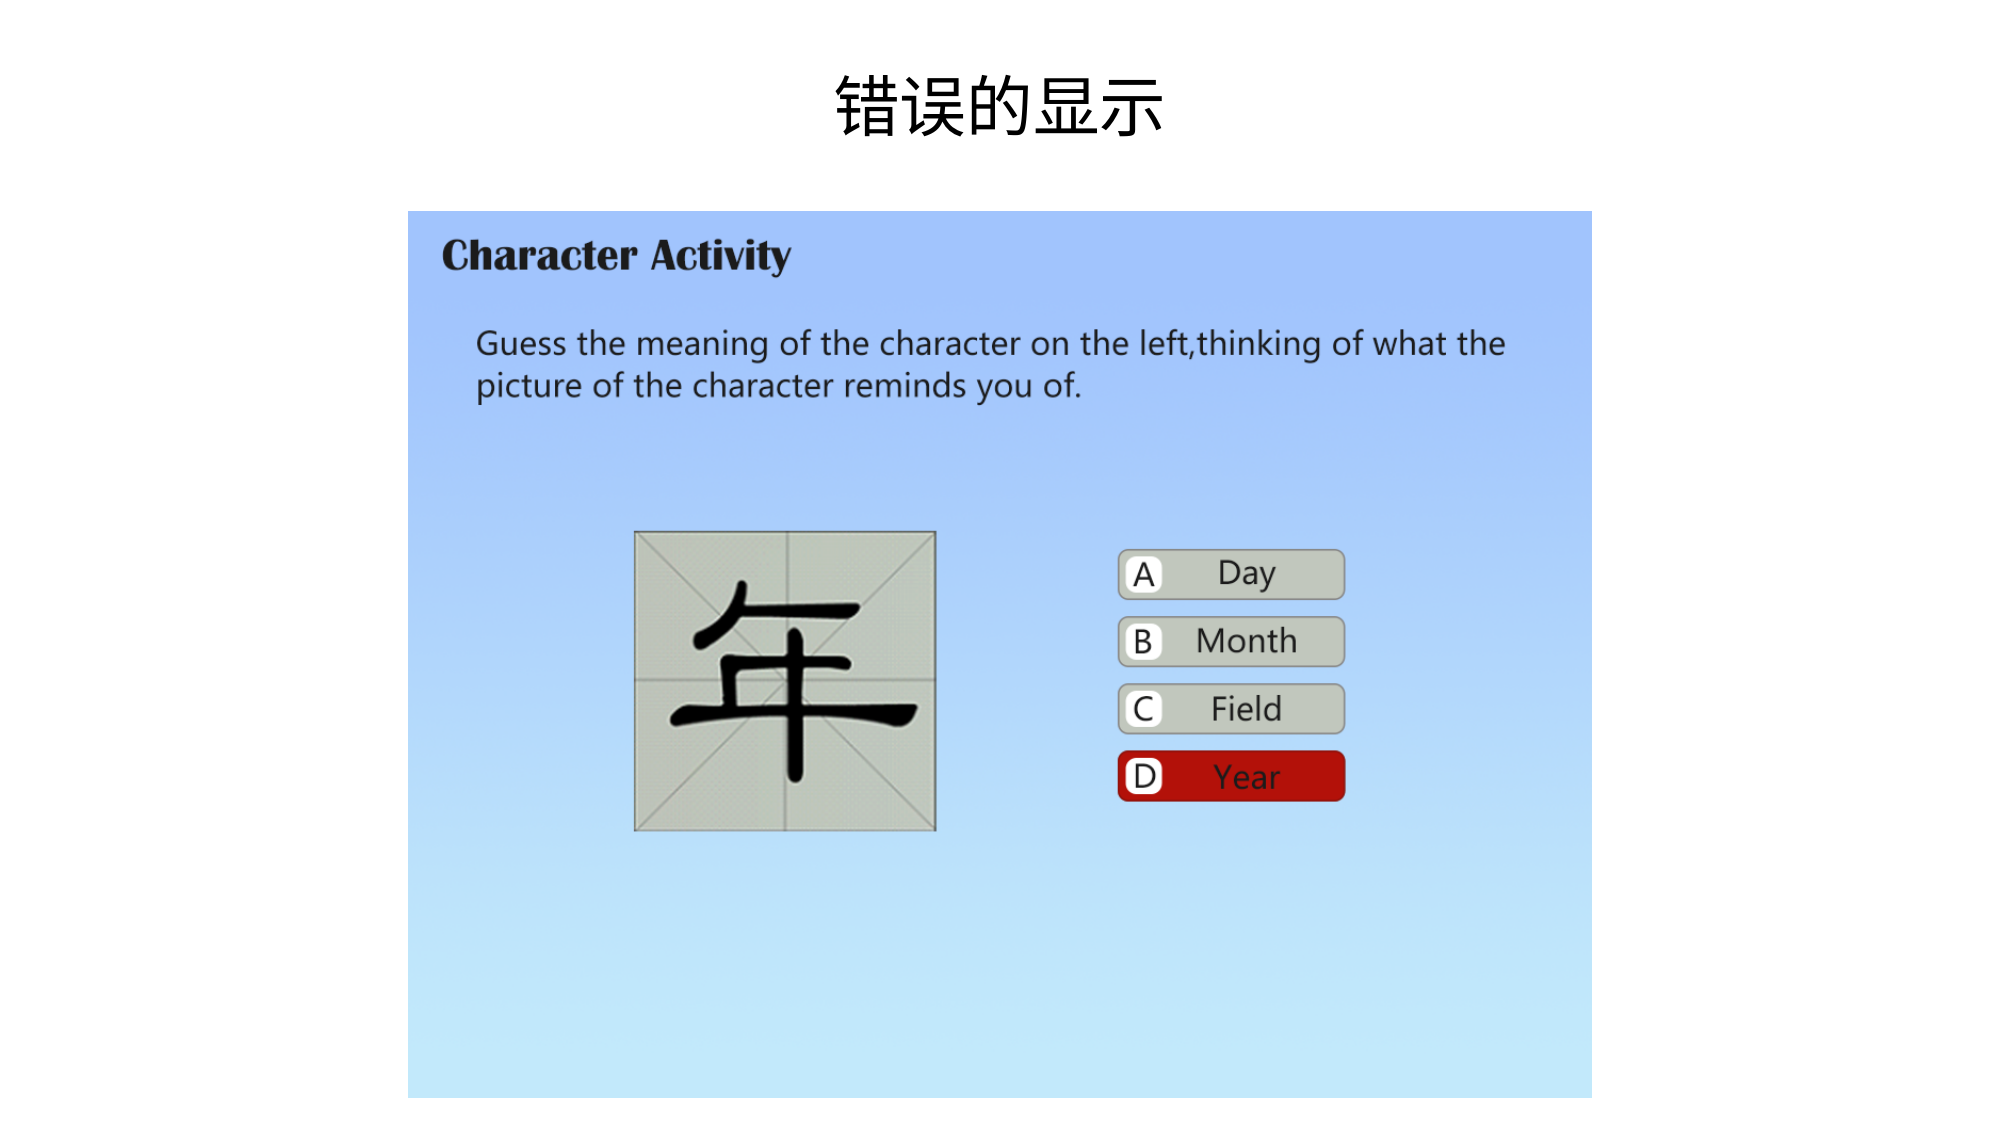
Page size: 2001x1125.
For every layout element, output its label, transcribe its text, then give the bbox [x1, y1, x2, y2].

picture [408, 211, 1592, 1098]
text_box 错误的显示 [249, 66, 1750, 201]
